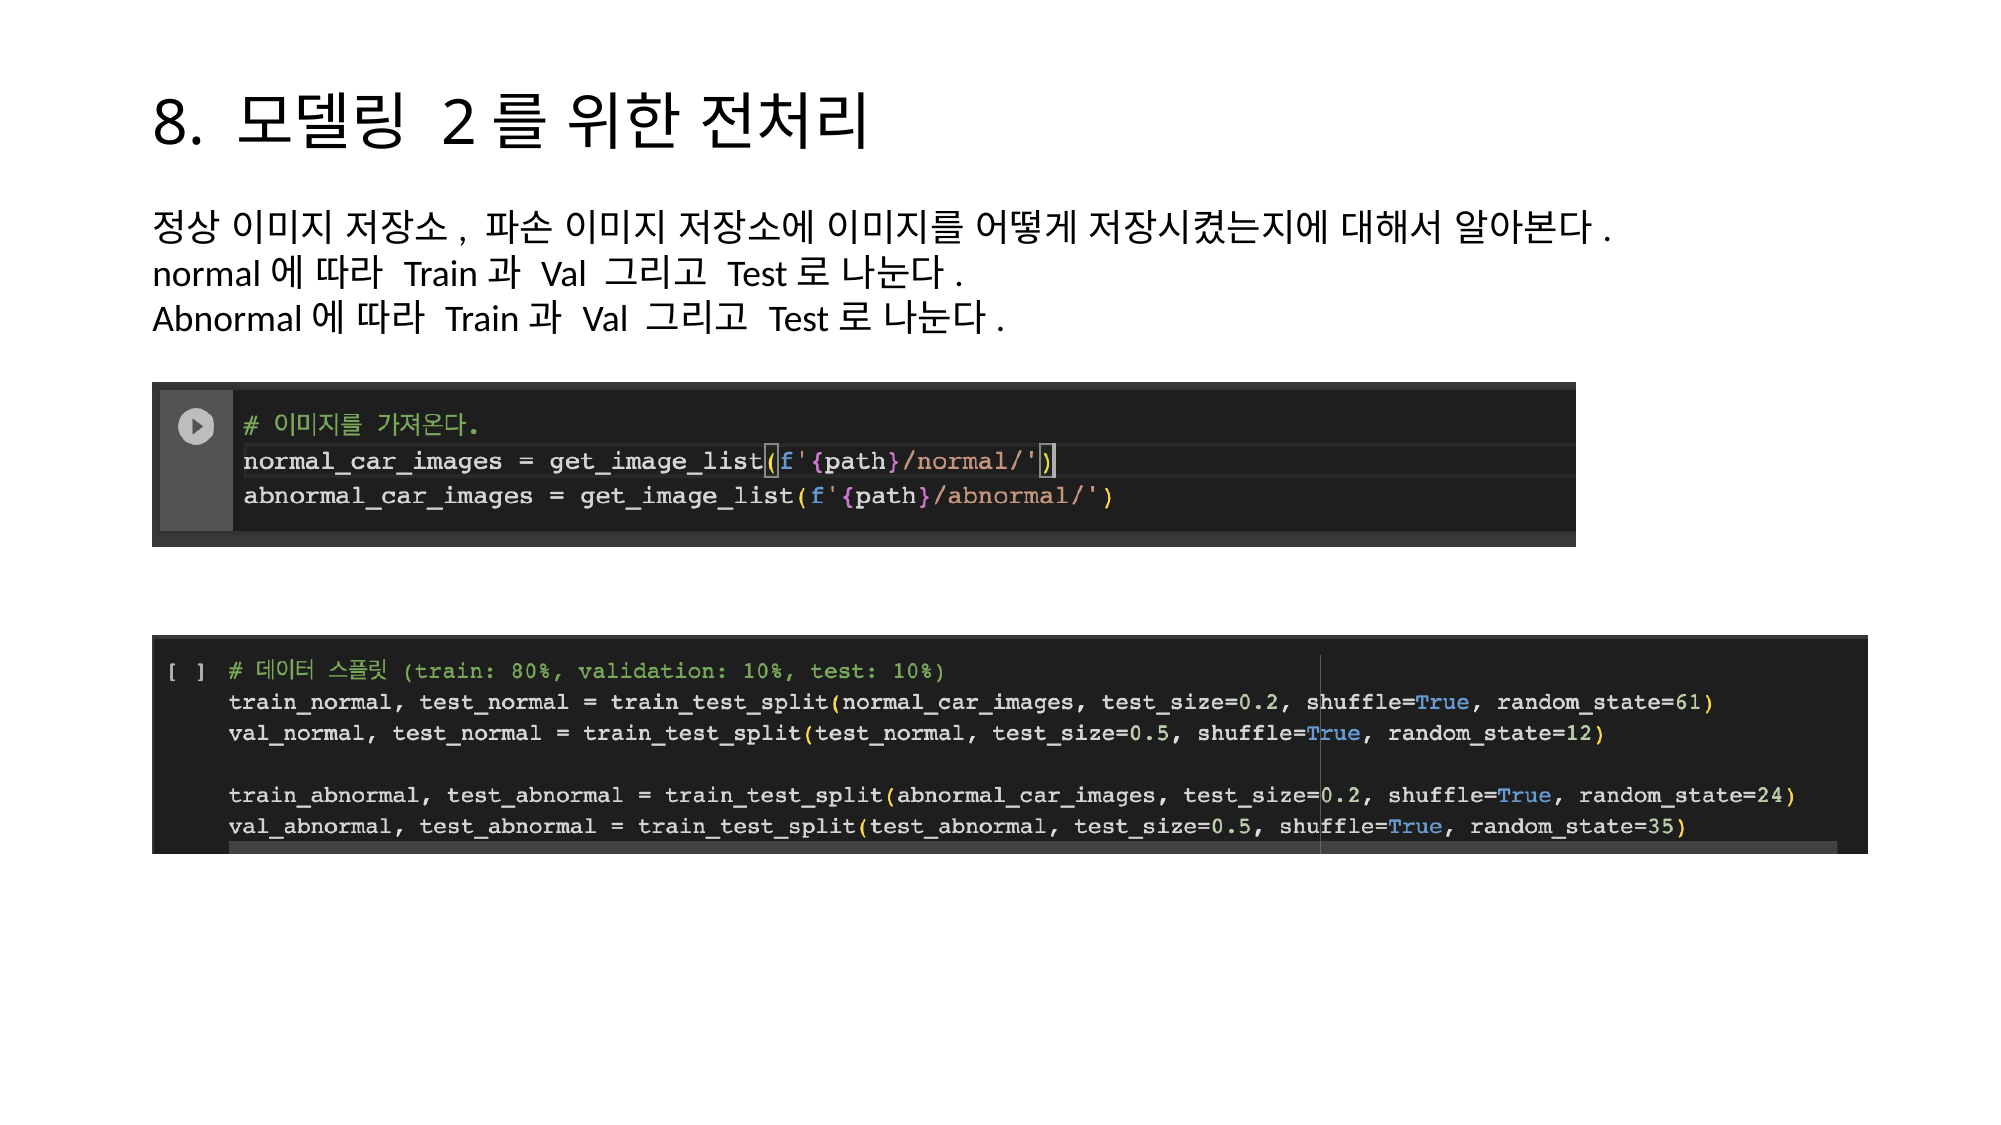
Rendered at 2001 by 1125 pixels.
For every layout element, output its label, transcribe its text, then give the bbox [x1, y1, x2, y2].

picture [152, 635, 1868, 854]
title 8. 모델링 2를 위한 전처리 [137, 15, 1863, 233]
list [151, 382, 1576, 547]
text_box 정상 이미지 저장소, 파손 이미지 저장소에 이미지를 어떻게 저장시켰는지에 대해서 알아본다. normal에 따라 Train과 Val 그리고 Test로 나눈다. Abnormal에 따라 Train과 Val 그리고 Test로 나눈다. [137, 196, 1737, 346]
